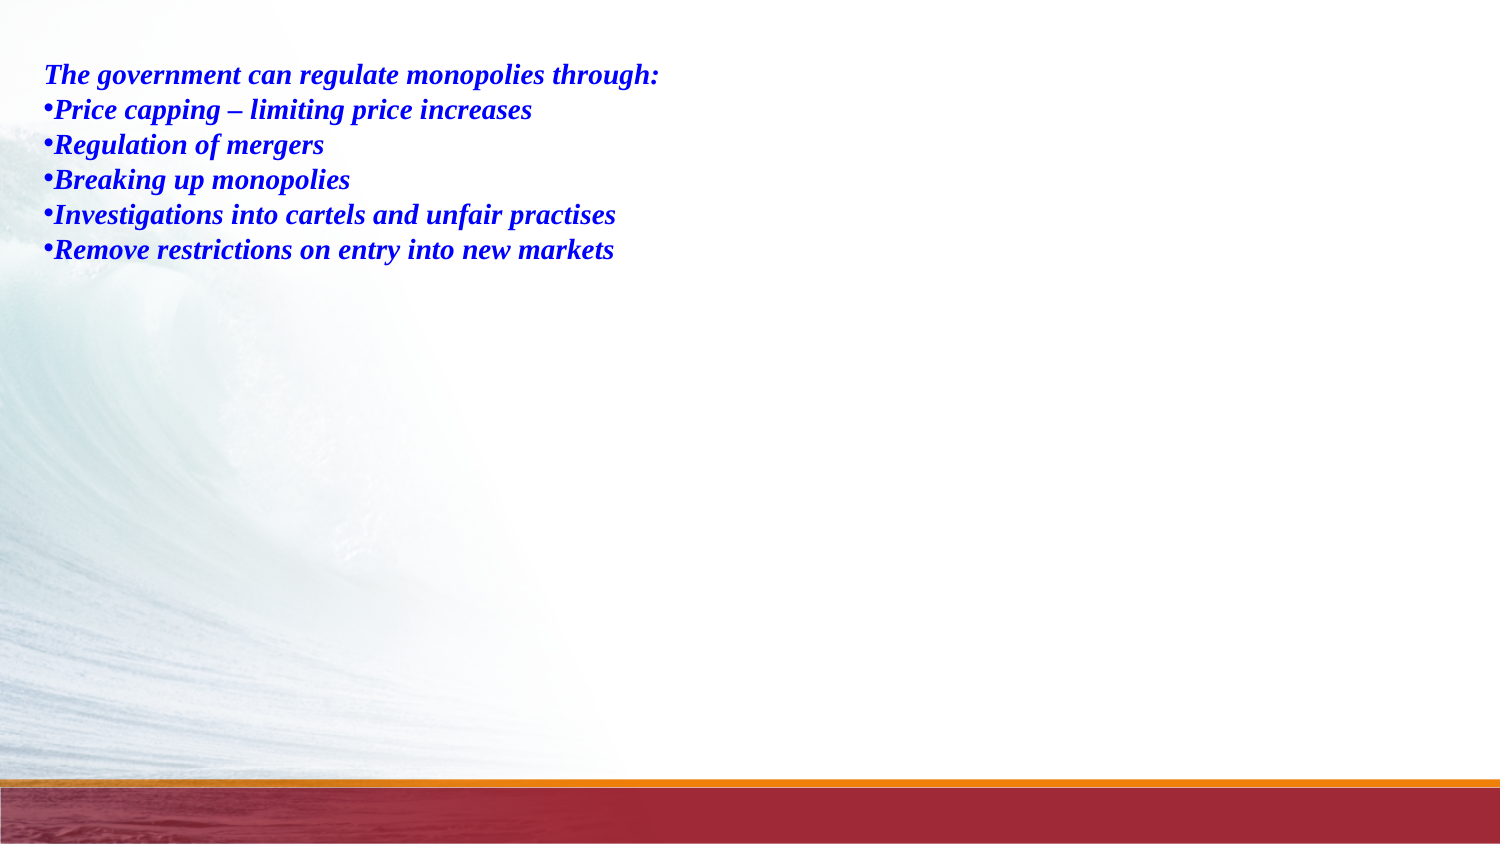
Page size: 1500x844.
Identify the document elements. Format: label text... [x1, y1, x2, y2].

picture [0, 0, 1500, 844]
text_box The government can regulate monopolies through: Price capping – limiting price increases Regulation of mergers Breaking up monopolies Investigations into cartels and unfair practises Remove restrictions on entry into new markets [32, 49, 1353, 300]
